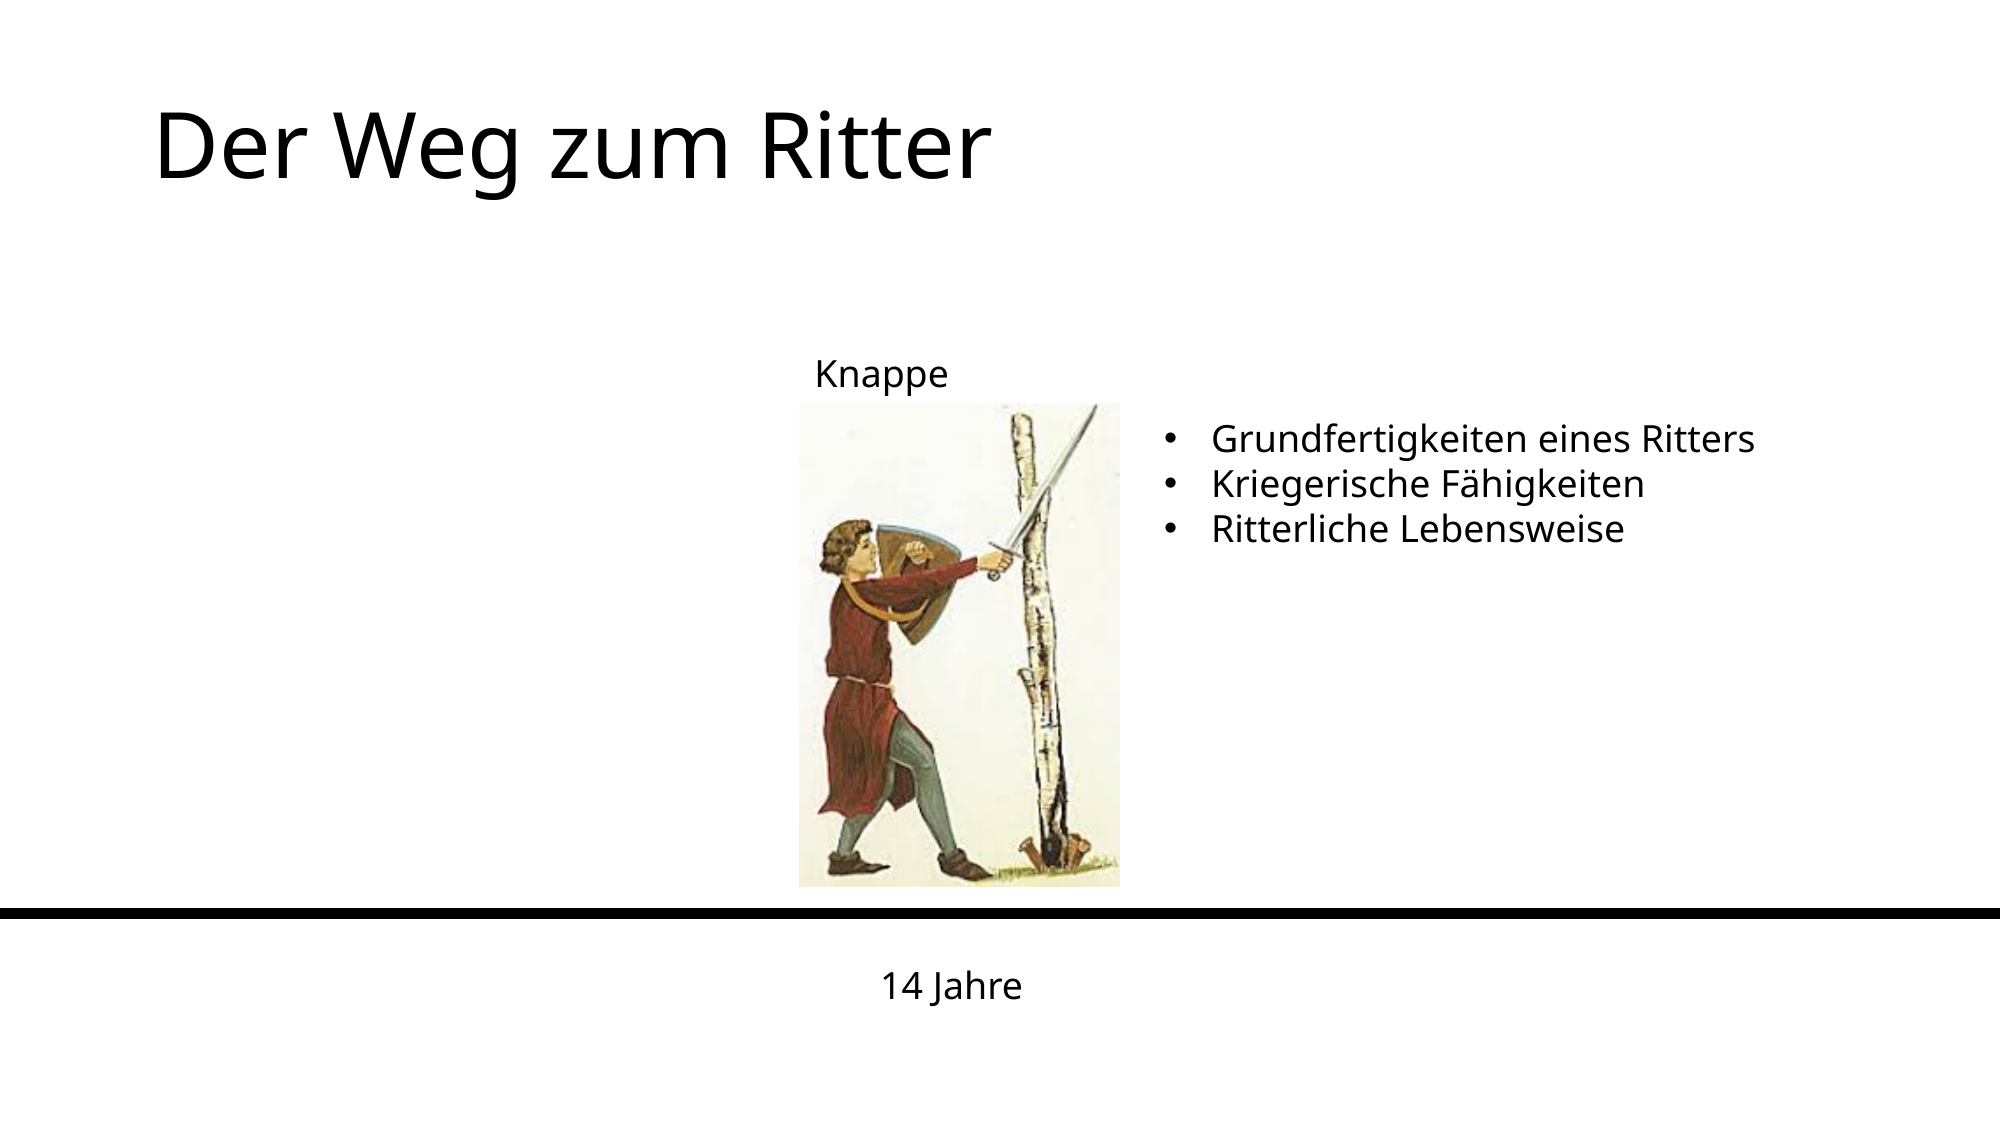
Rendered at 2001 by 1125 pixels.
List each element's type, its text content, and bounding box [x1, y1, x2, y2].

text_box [0, 342, 2000, 1017]
title Der Weg zum Ritter [137, 40, 1863, 259]
